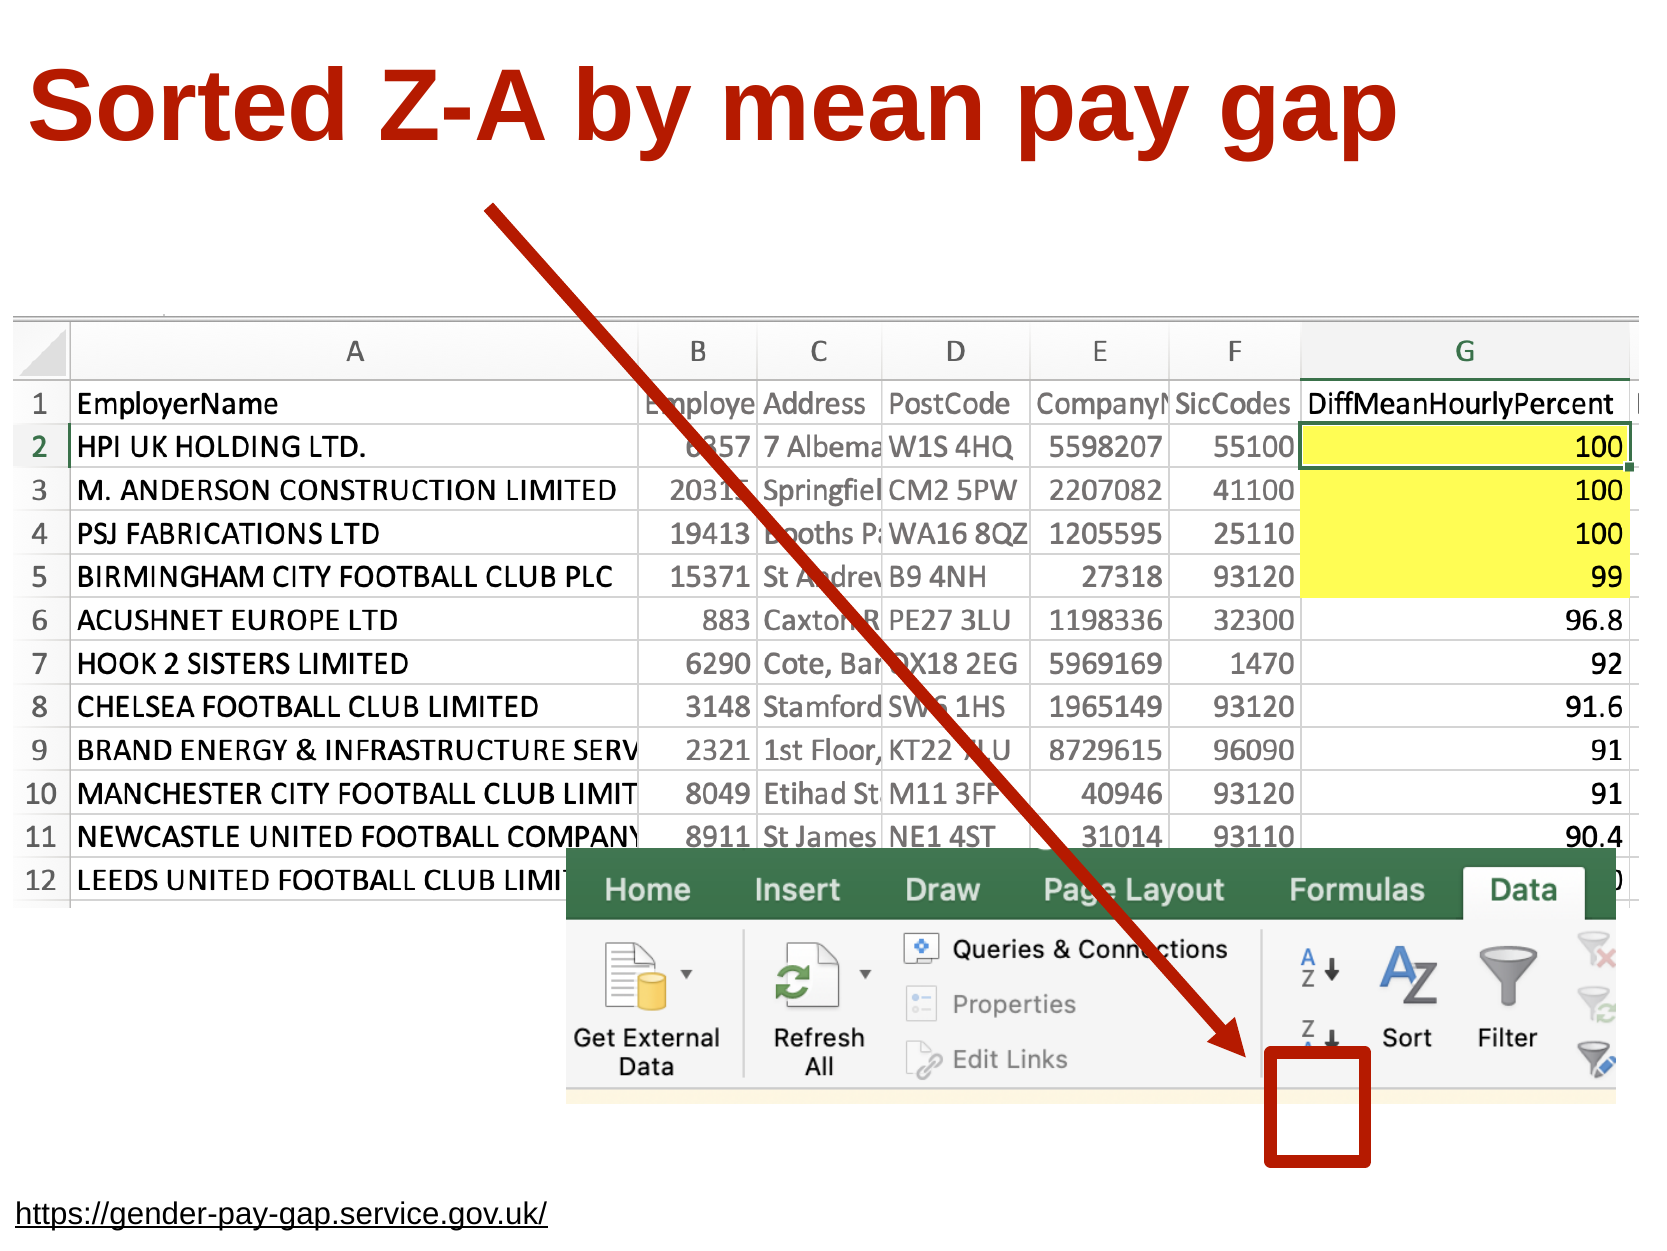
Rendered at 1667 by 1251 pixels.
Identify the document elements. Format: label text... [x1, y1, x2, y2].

text_box Sorted Z-A by mean pay gap [27, 46, 1575, 259]
picture [13, 313, 488, 909]
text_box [488, 206, 1247, 1058]
picture [565, 313, 1639, 1104]
text_box [1270, 1113, 1366, 1162]
text_box https://gender-pay-gap.service.gov.uk/ [0, 1161, 1667, 1250]
